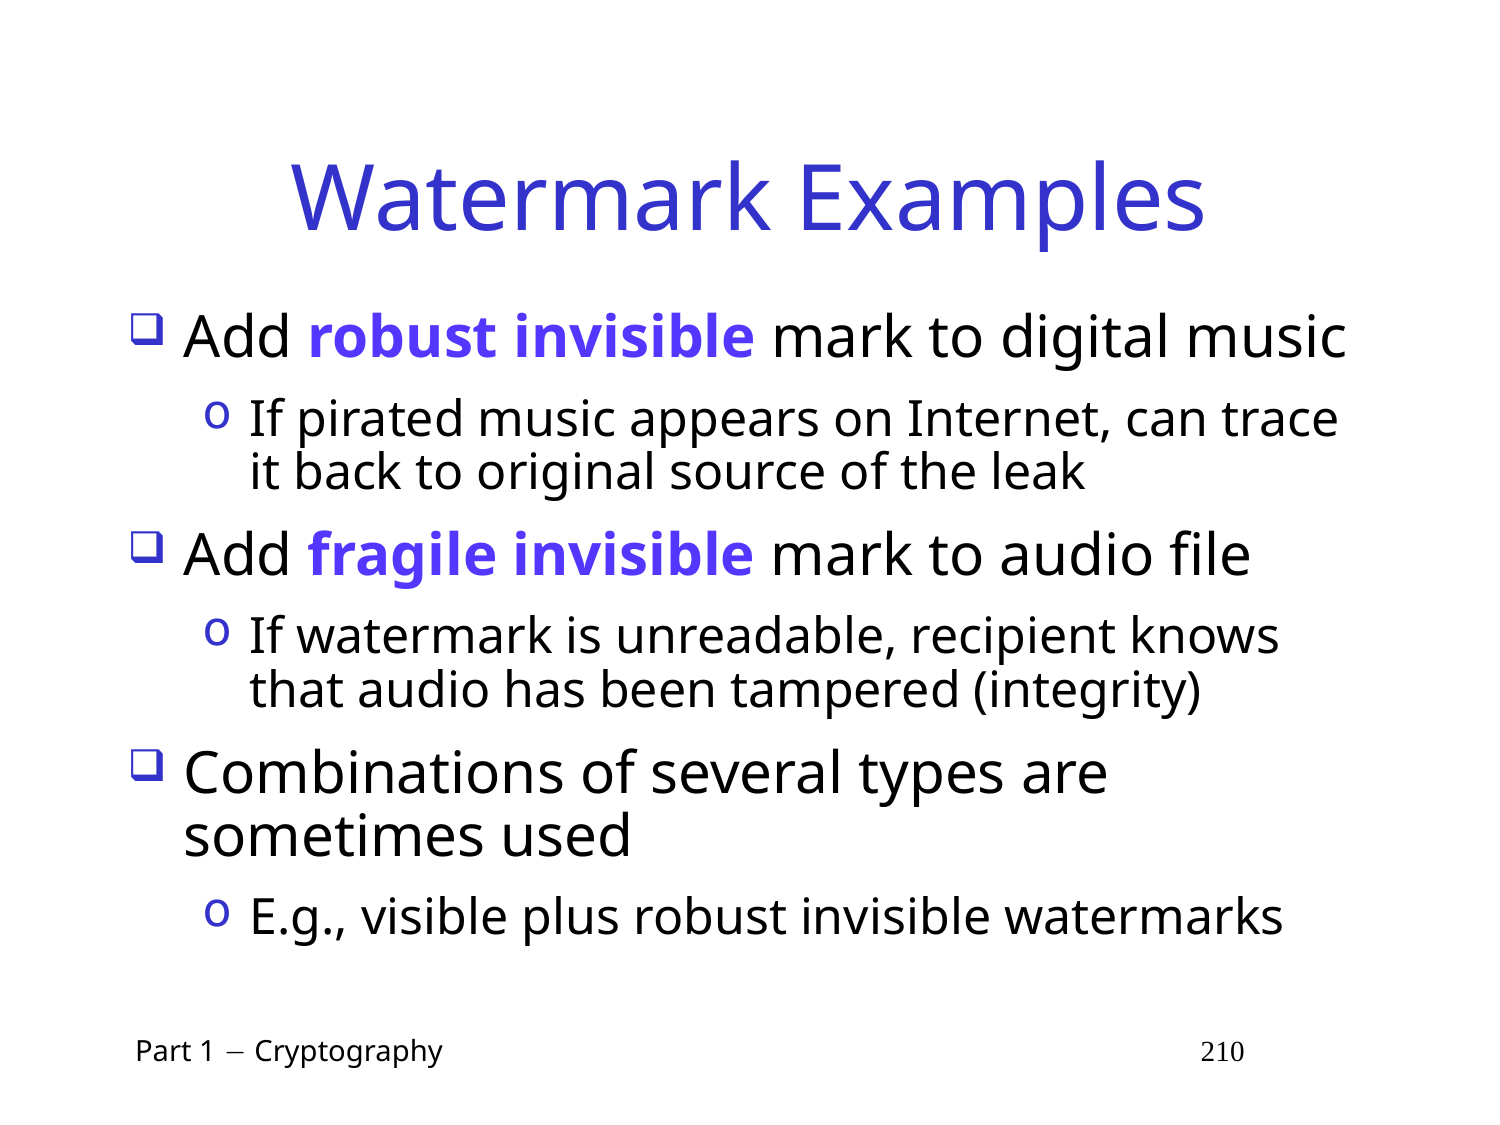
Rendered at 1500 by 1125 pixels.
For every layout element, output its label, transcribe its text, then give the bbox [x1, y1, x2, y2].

footer Part 1  Cryptography 210 [112, 1024, 1401, 1101]
list Add robust invisible mark to digital music If pirated music appears on Internet, can trace it back to original source of the leak Add fragile invisible mark to audio file If watermark is unreadable, recipient knows that audio has been tampered (integrity) Combinations of several types are sometimes used E.g., visible plus robust invisible watermarks [112, 299, 1388, 1001]
title Watermark Examples [112, 99, 1388, 288]
